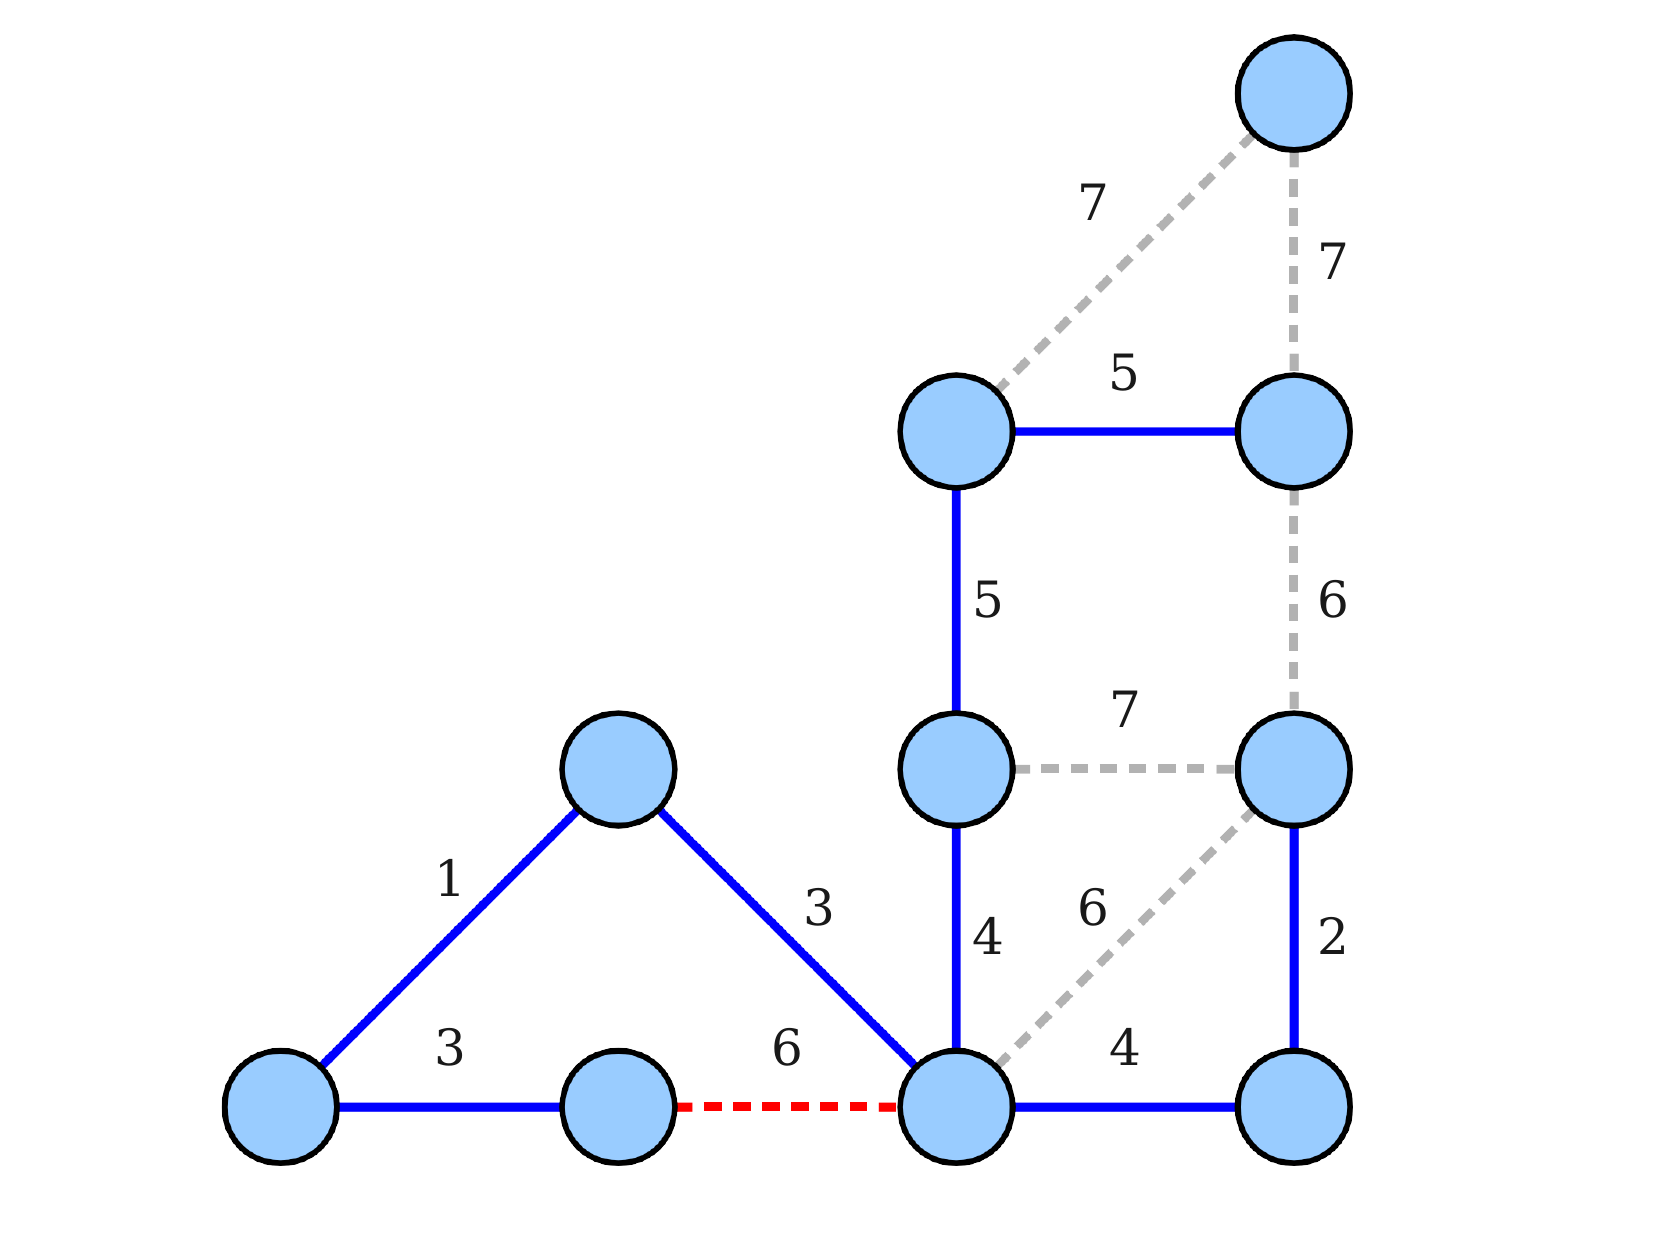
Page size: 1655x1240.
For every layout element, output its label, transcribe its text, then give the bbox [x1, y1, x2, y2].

text_box 3 [432, 1016, 469, 1076]
text_box 4 [1107, 1016, 1144, 1076]
text_box [221, 34, 1353, 1166]
text_box 6 [769, 1016, 806, 1076]
text_box 7 7 5 [1074, 169, 1352, 401]
